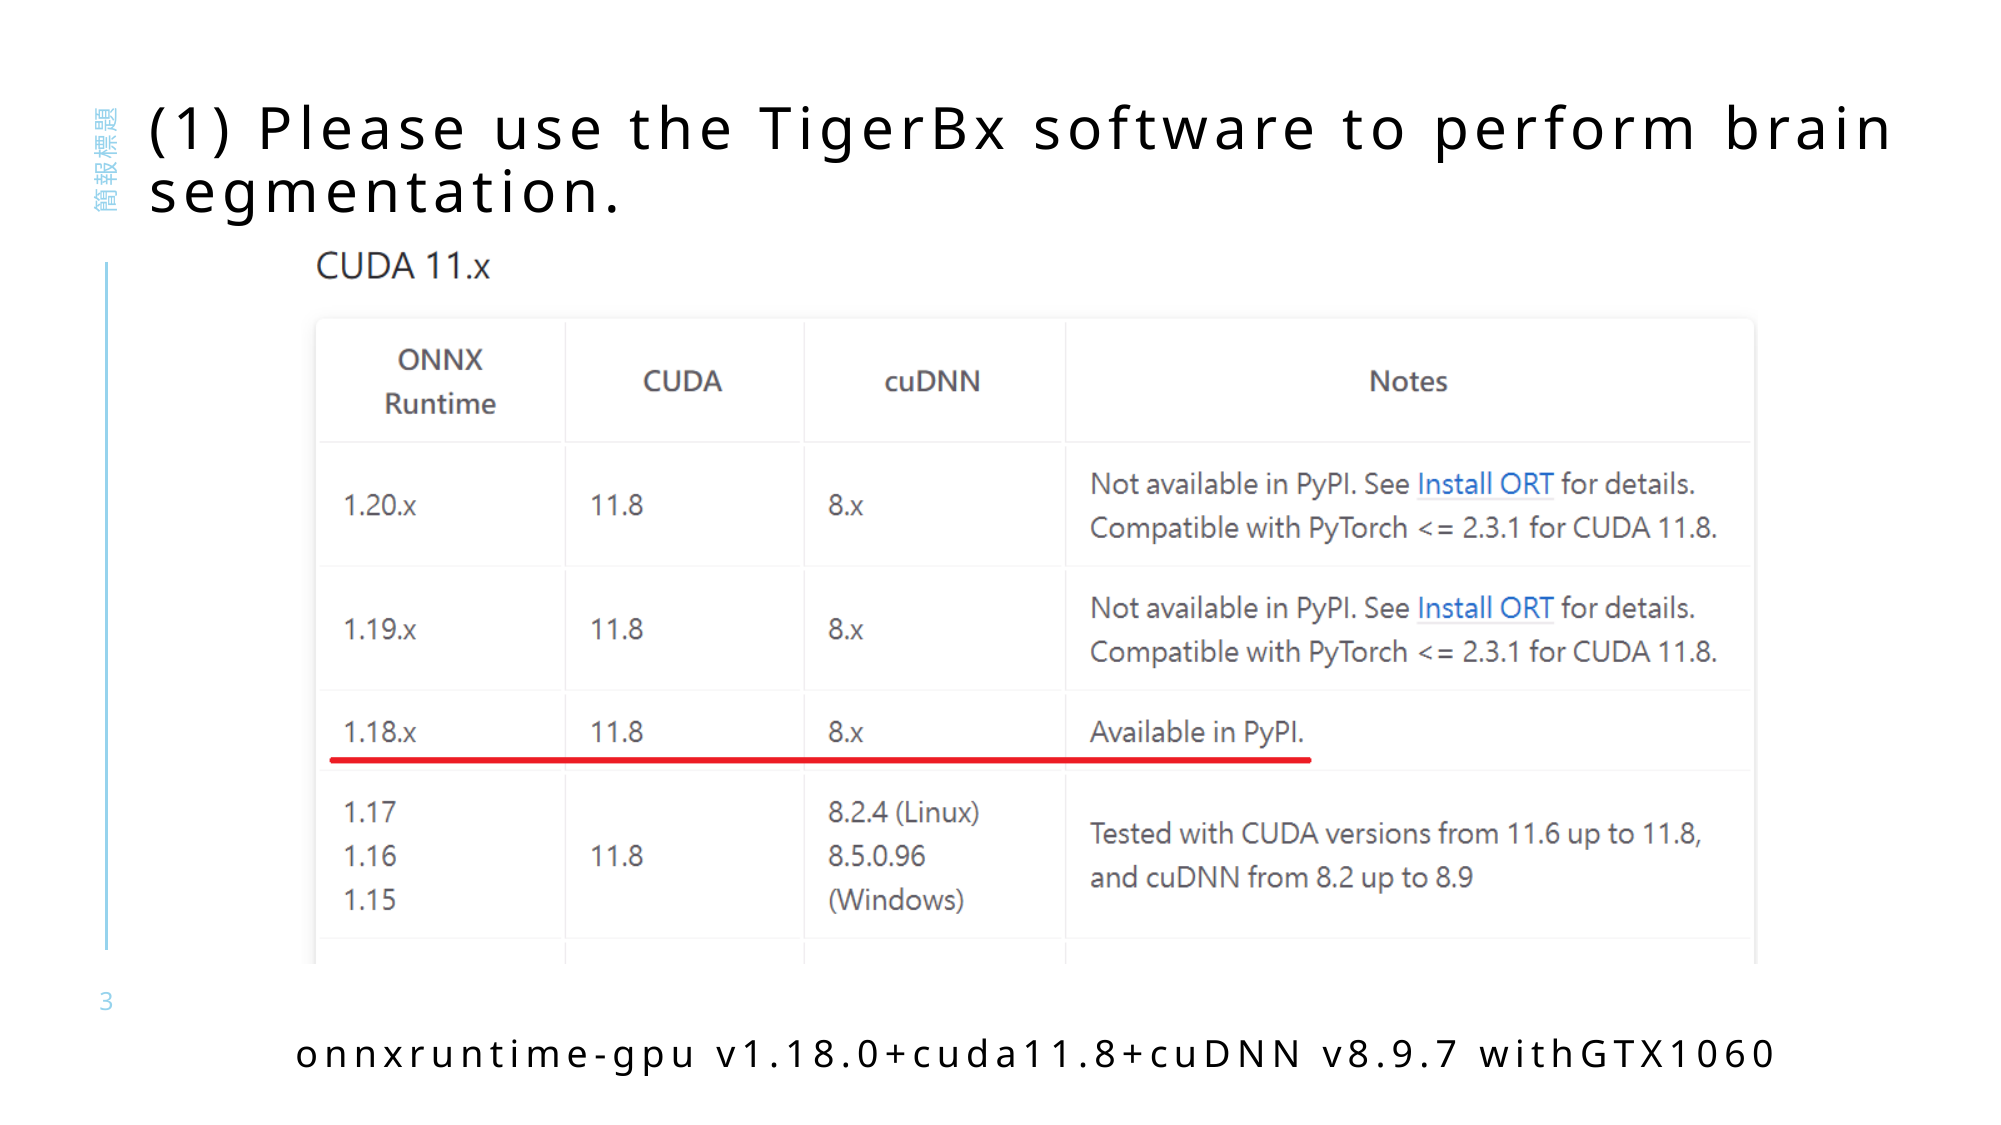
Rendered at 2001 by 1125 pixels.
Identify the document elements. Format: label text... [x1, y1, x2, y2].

footer 簡報標題 [90, 107, 120, 242]
slide_number 3 [68, 987, 144, 1018]
picture [301, 241, 1758, 964]
title (1) Please use the TigerBx software to perform brain segmentation. [149, 99, 1909, 250]
text_box onnxruntime-gpu v1.18.0+cuda11.8+cuDNN v8.9.7 withGTX1060 [280, 1022, 1869, 1083]
